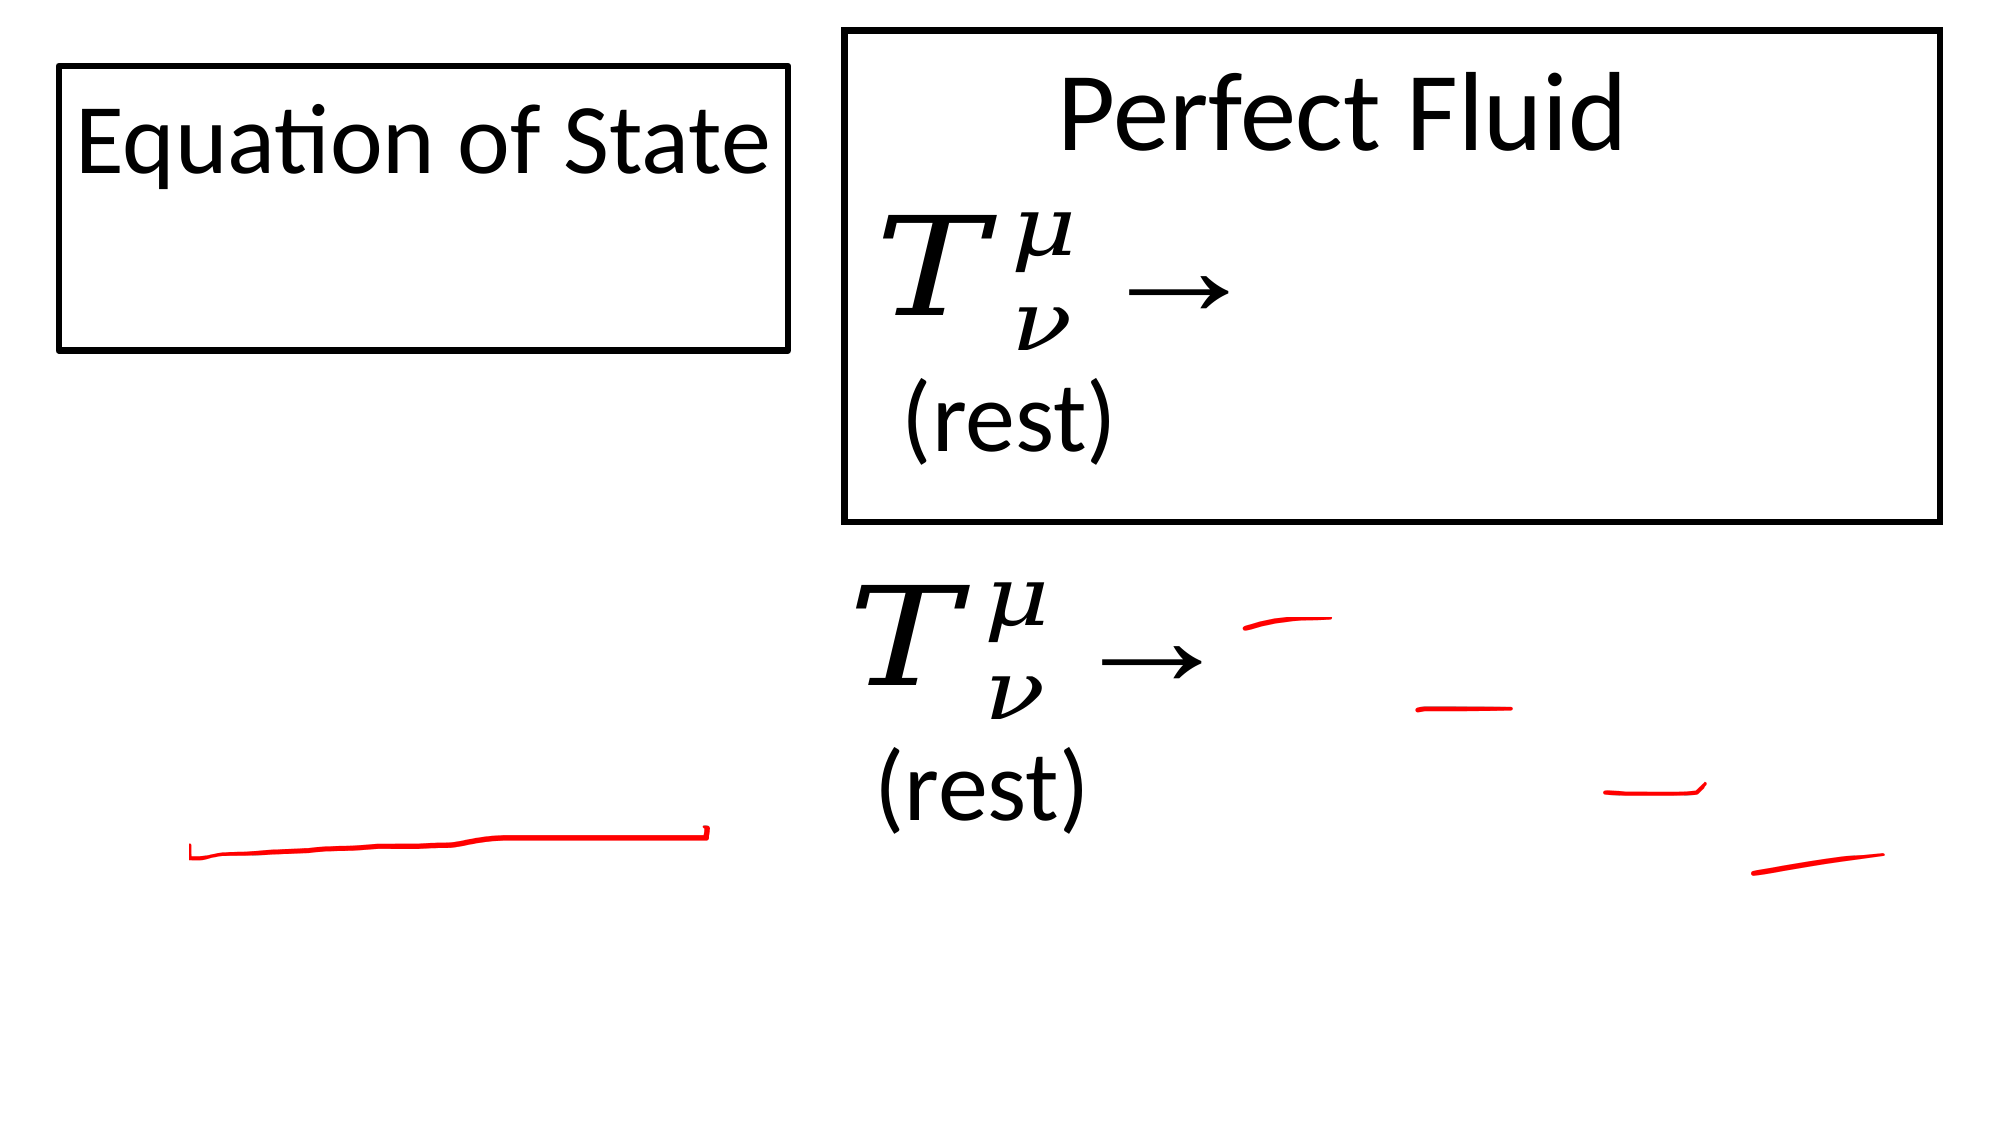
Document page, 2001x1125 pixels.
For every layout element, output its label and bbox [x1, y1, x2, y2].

text_box [844, 30, 1941, 522]
picture [189, 617, 1894, 885]
text_box [847, 534, 1913, 876]
